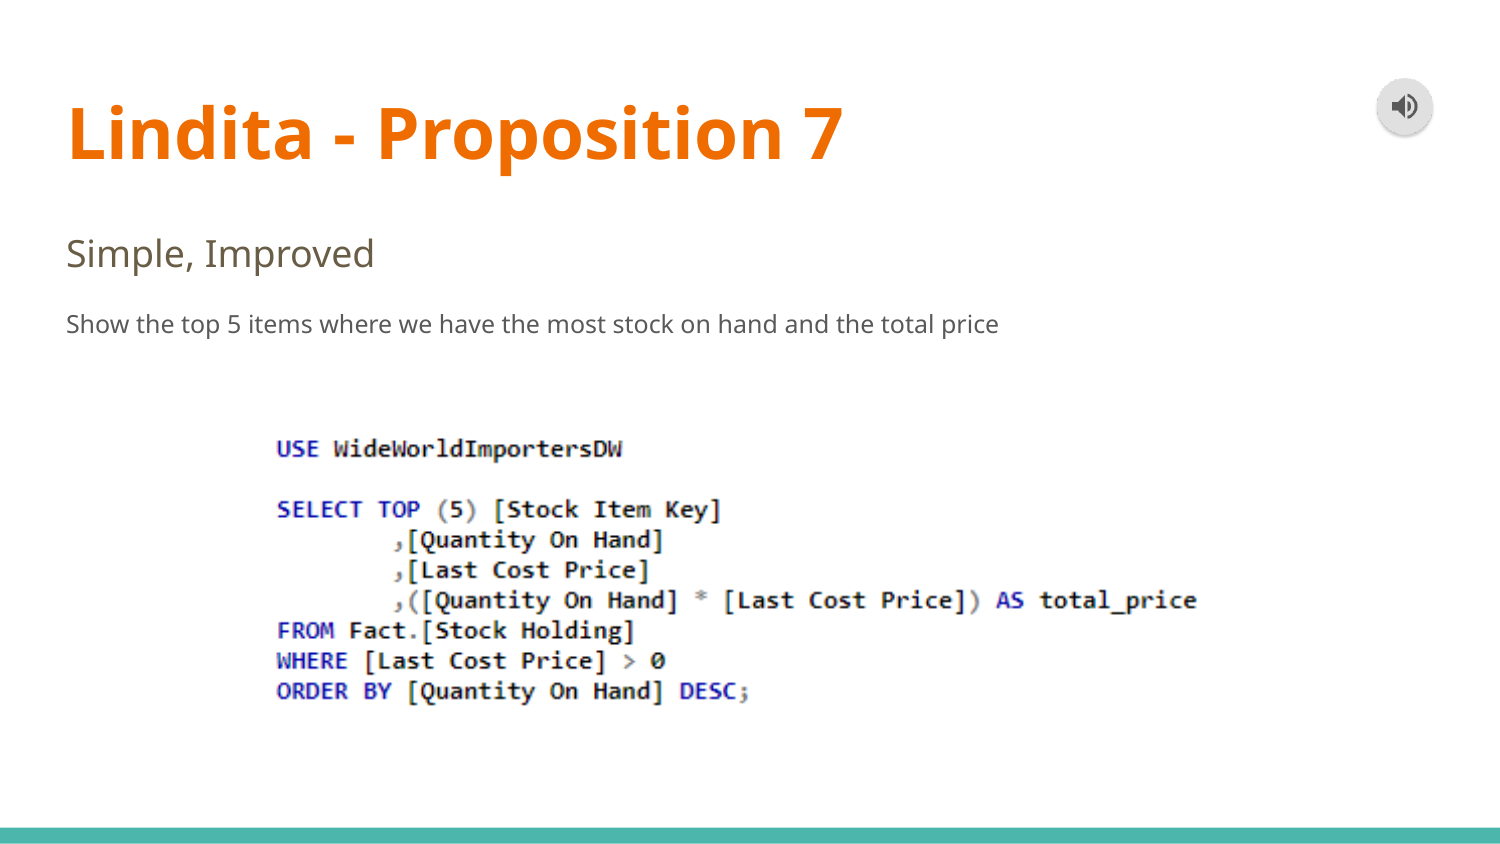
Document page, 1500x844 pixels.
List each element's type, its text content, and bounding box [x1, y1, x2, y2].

title Lindita - Proposition 7 [51, 72, 1449, 189]
picture [263, 421, 1237, 758]
picture [1370, 72, 1439, 140]
list Simple, Improved Show the top 5 items where we have the most stock on hand and the total price [51, 207, 1449, 750]
